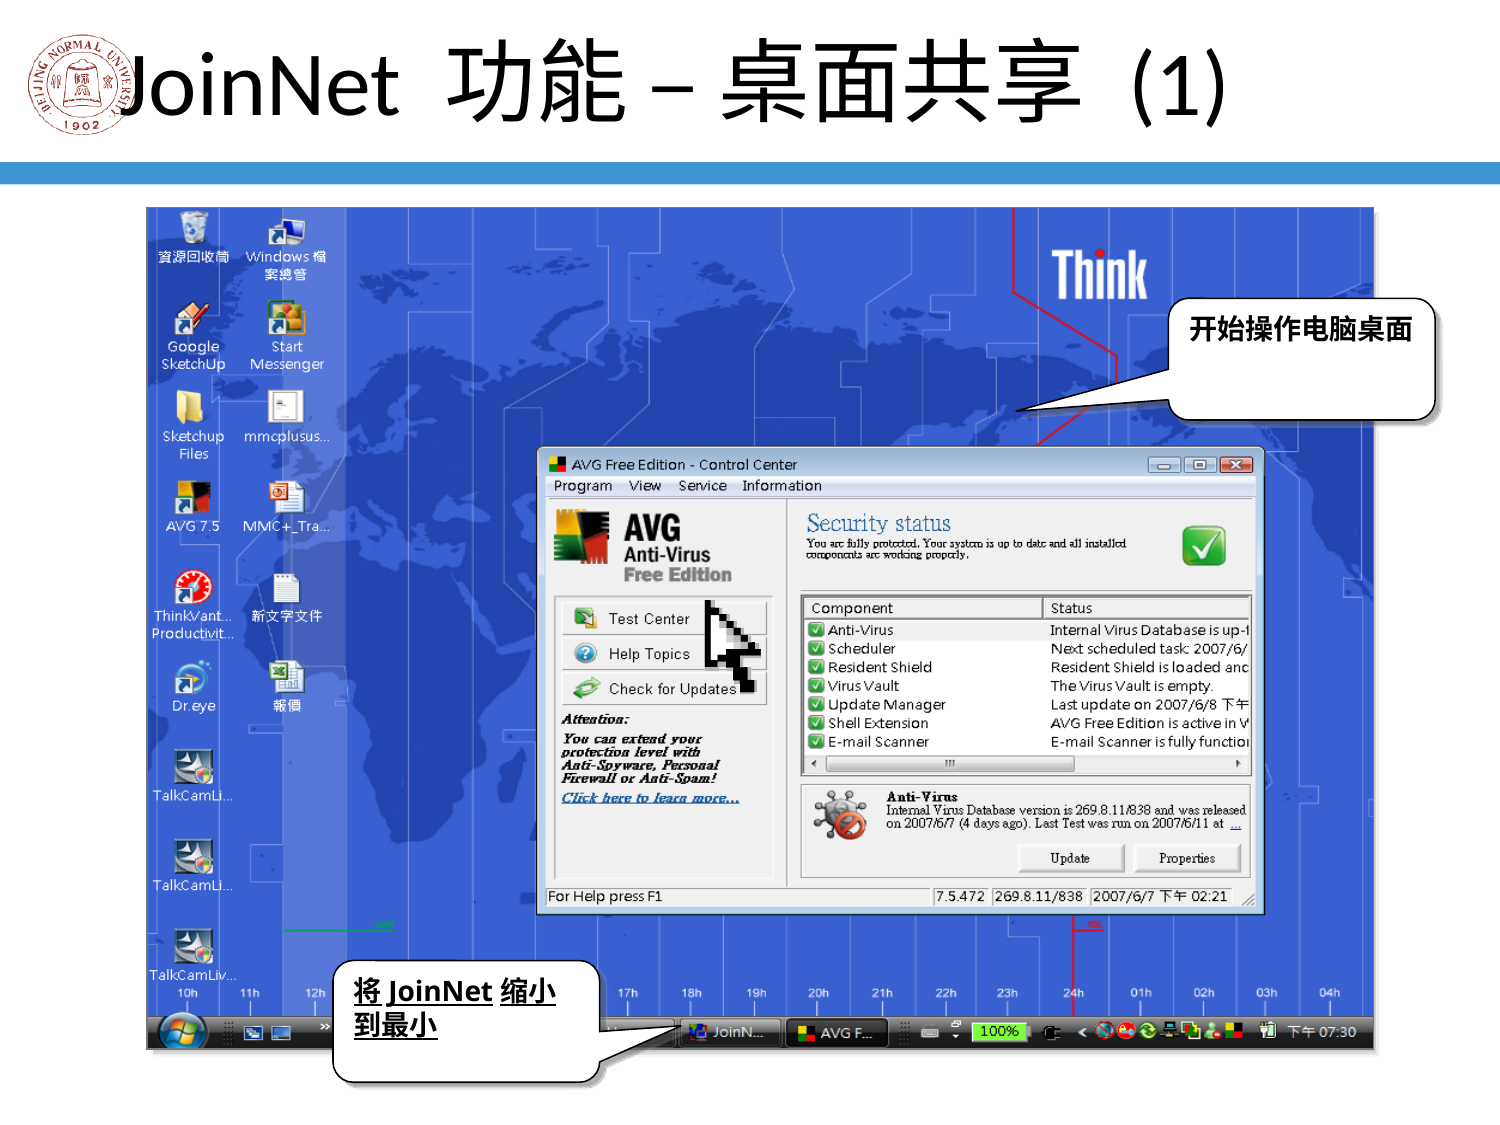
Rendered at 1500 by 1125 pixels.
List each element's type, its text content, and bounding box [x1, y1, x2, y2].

title JoinNet 功能 – 桌面共享 (1) [0, 0, 1350, 173]
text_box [147, 207, 1436, 1083]
